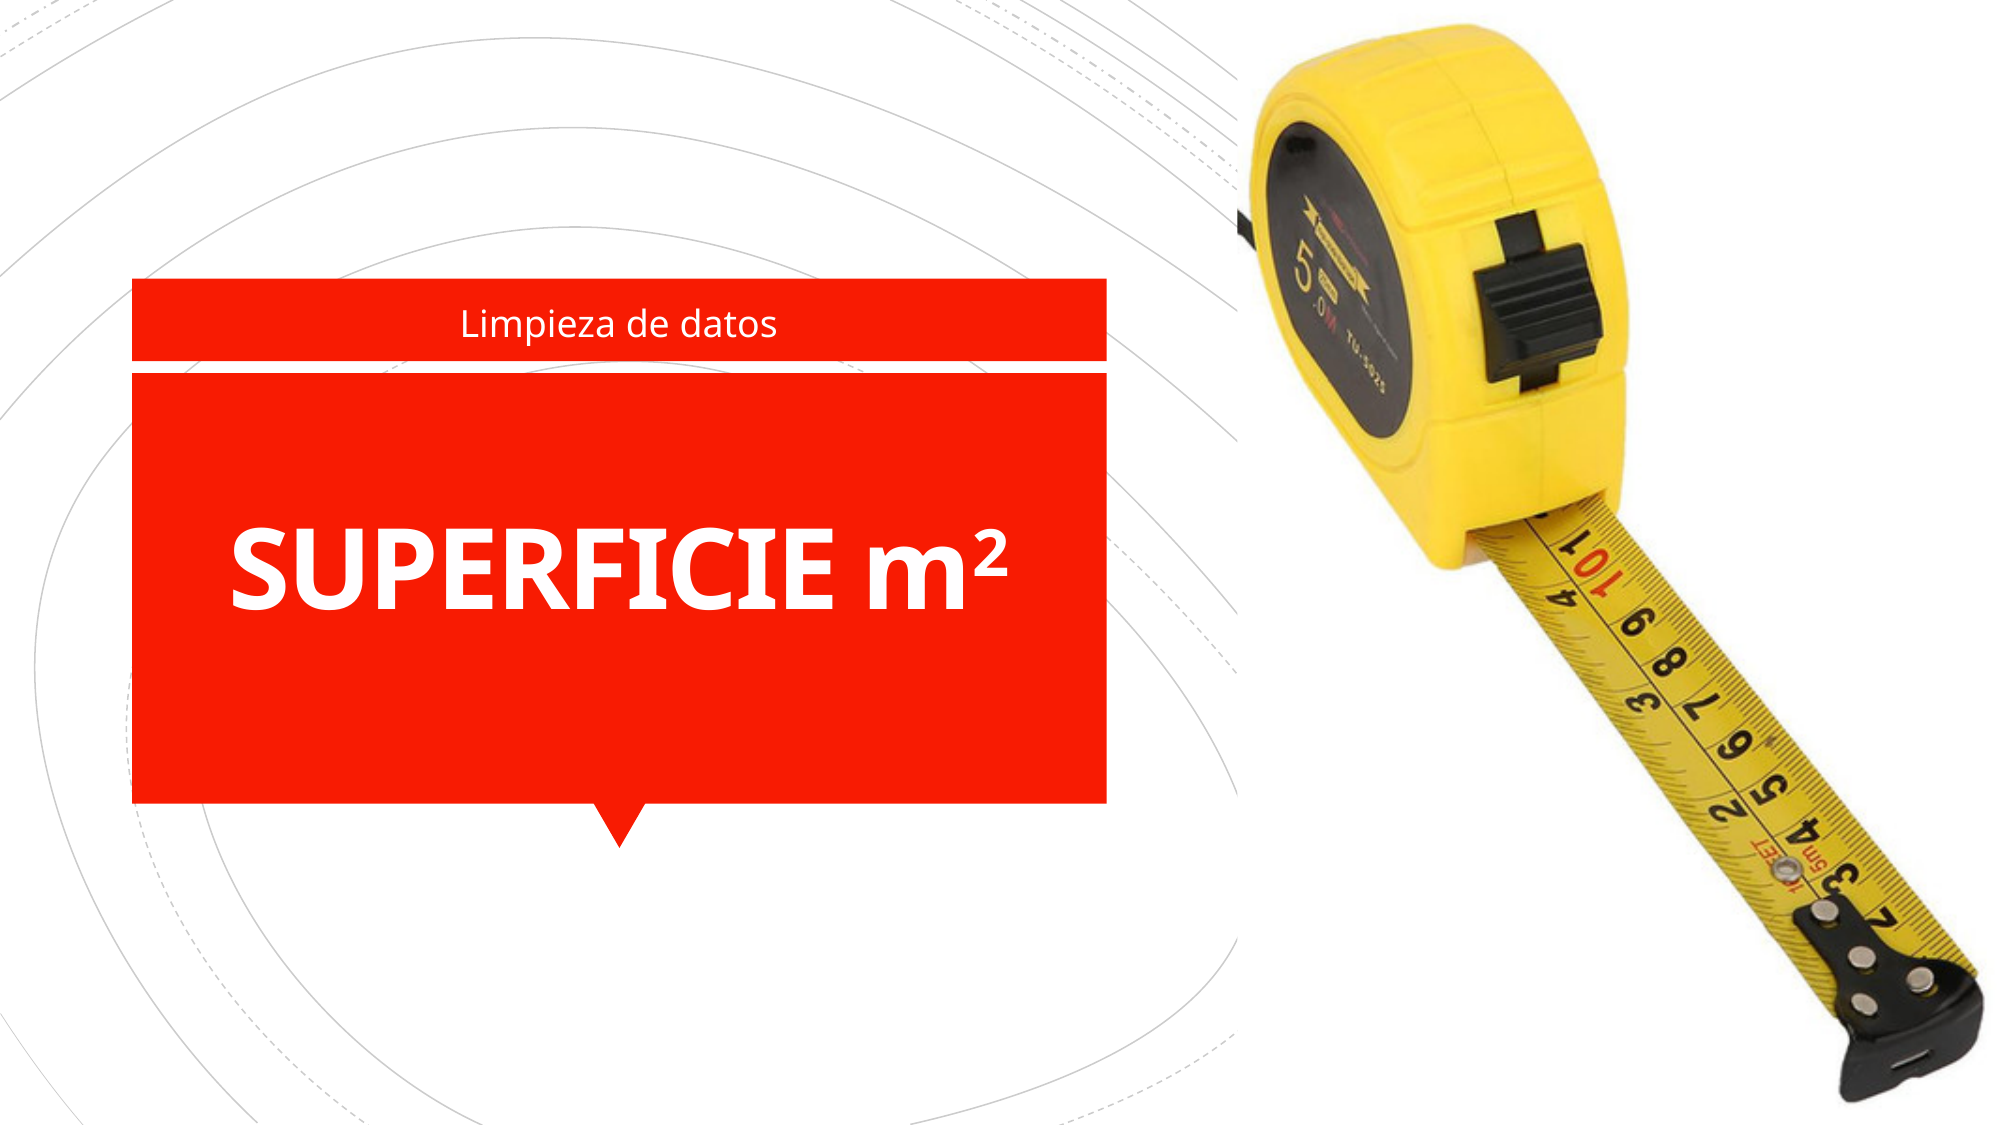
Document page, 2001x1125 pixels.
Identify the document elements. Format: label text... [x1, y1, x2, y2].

title SUPERFICIE m2 [145, 439, 1093, 634]
picture [1237, 0, 2000, 1125]
list Limpieza de datos [145, 283, 1093, 430]
